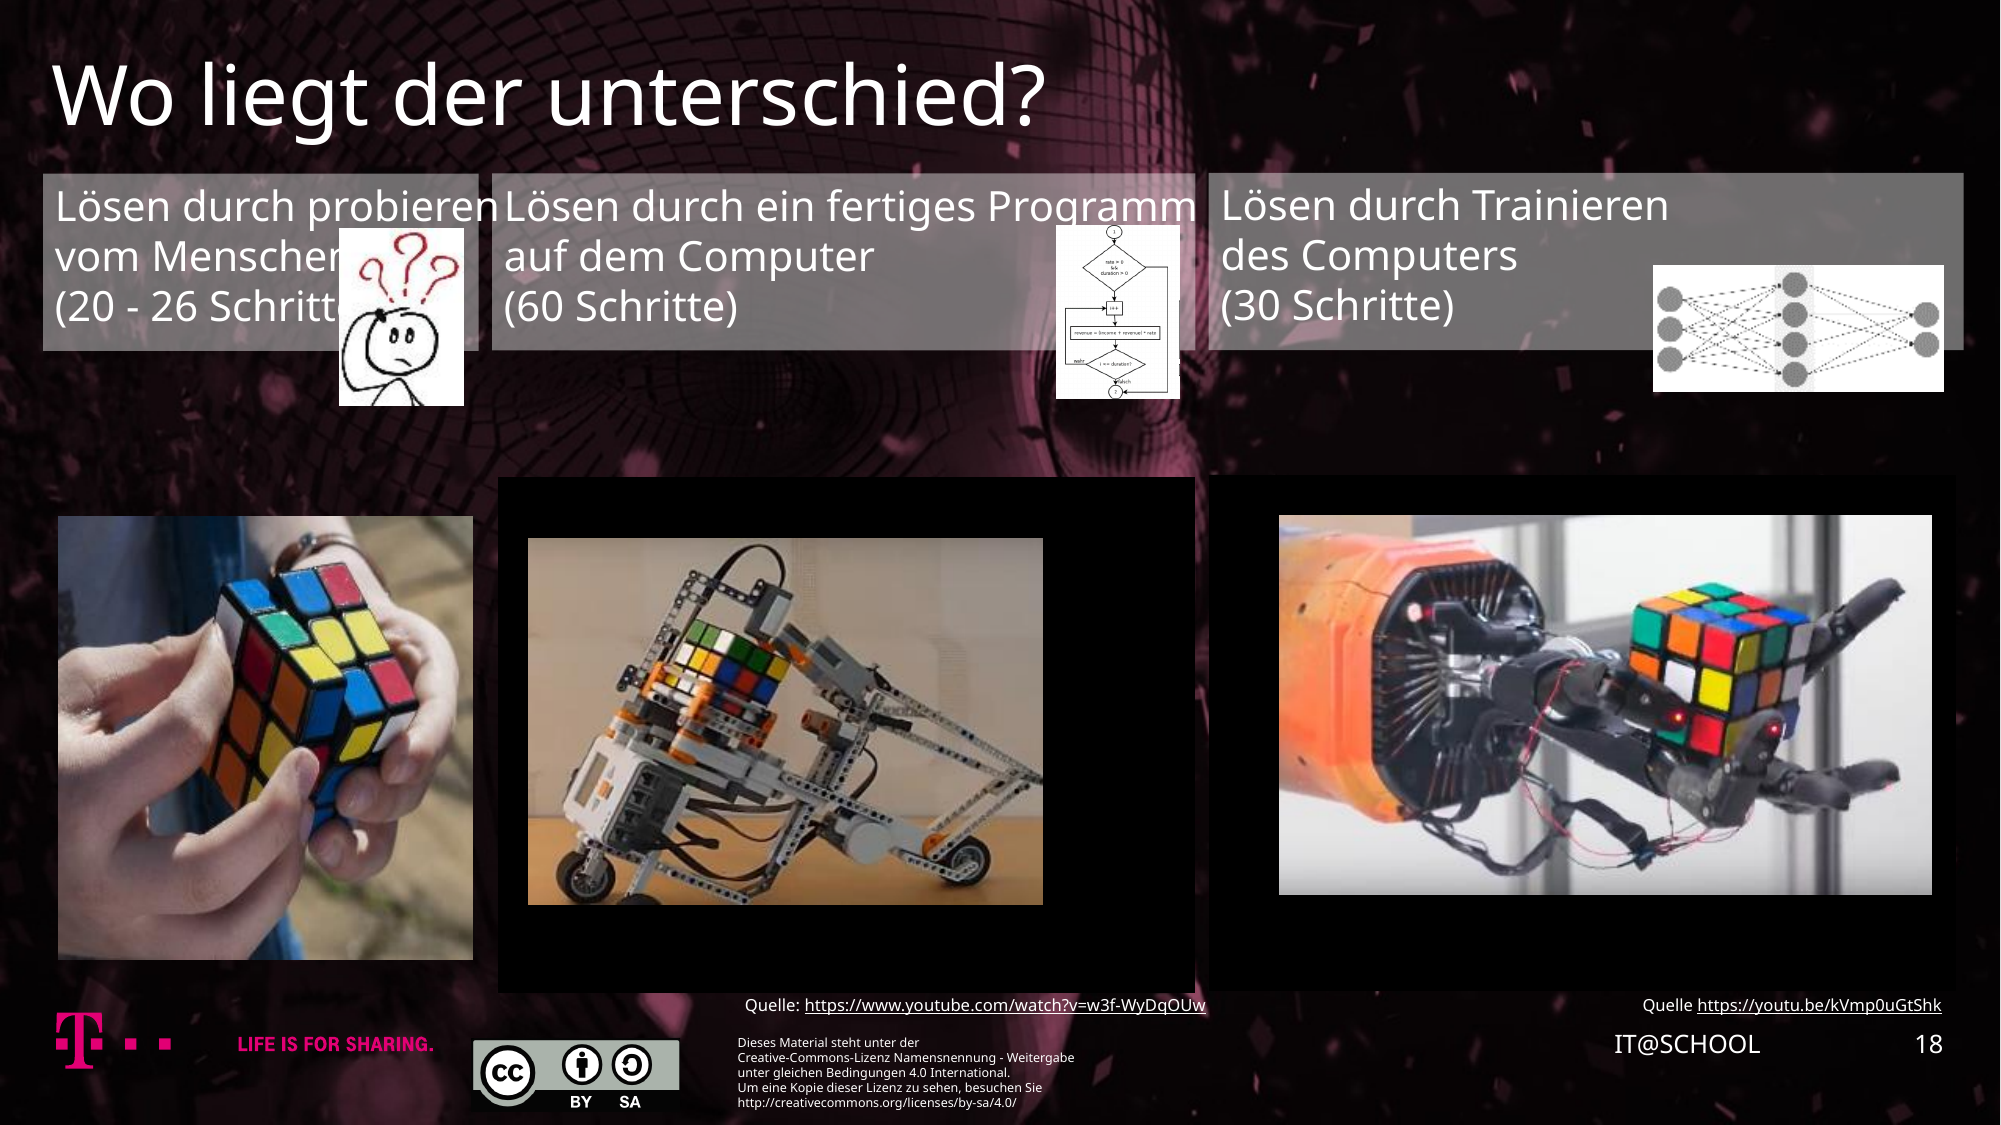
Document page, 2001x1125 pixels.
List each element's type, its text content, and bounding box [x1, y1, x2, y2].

text_box Lösen durch ein fertiges Programm auf dem Computer (60 Schritte) [492, 173, 1196, 351]
text_box Lösen durch Trainieren des Computers (30 Schritte) [1208, 172, 1964, 351]
text_box Quelle https://youtu.be/kVmp0uGtShk [1627, 998, 1957, 1025]
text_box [497, 475, 1196, 994]
text_box IT@SCHOOL 18 [1332, 1012, 1944, 1079]
text_box Quelle: https://www.youtube.com/watch?v=w3f-WyDqOUw [730, 987, 1226, 1025]
picture [0, 0, 2001, 1125]
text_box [1208, 474, 1957, 992]
text_box Lösen durch probieren vom Menschen (20 - 26 Schritte) [43, 173, 479, 351]
text_box Wo liegt der unterschied? [36, 45, 1964, 318]
